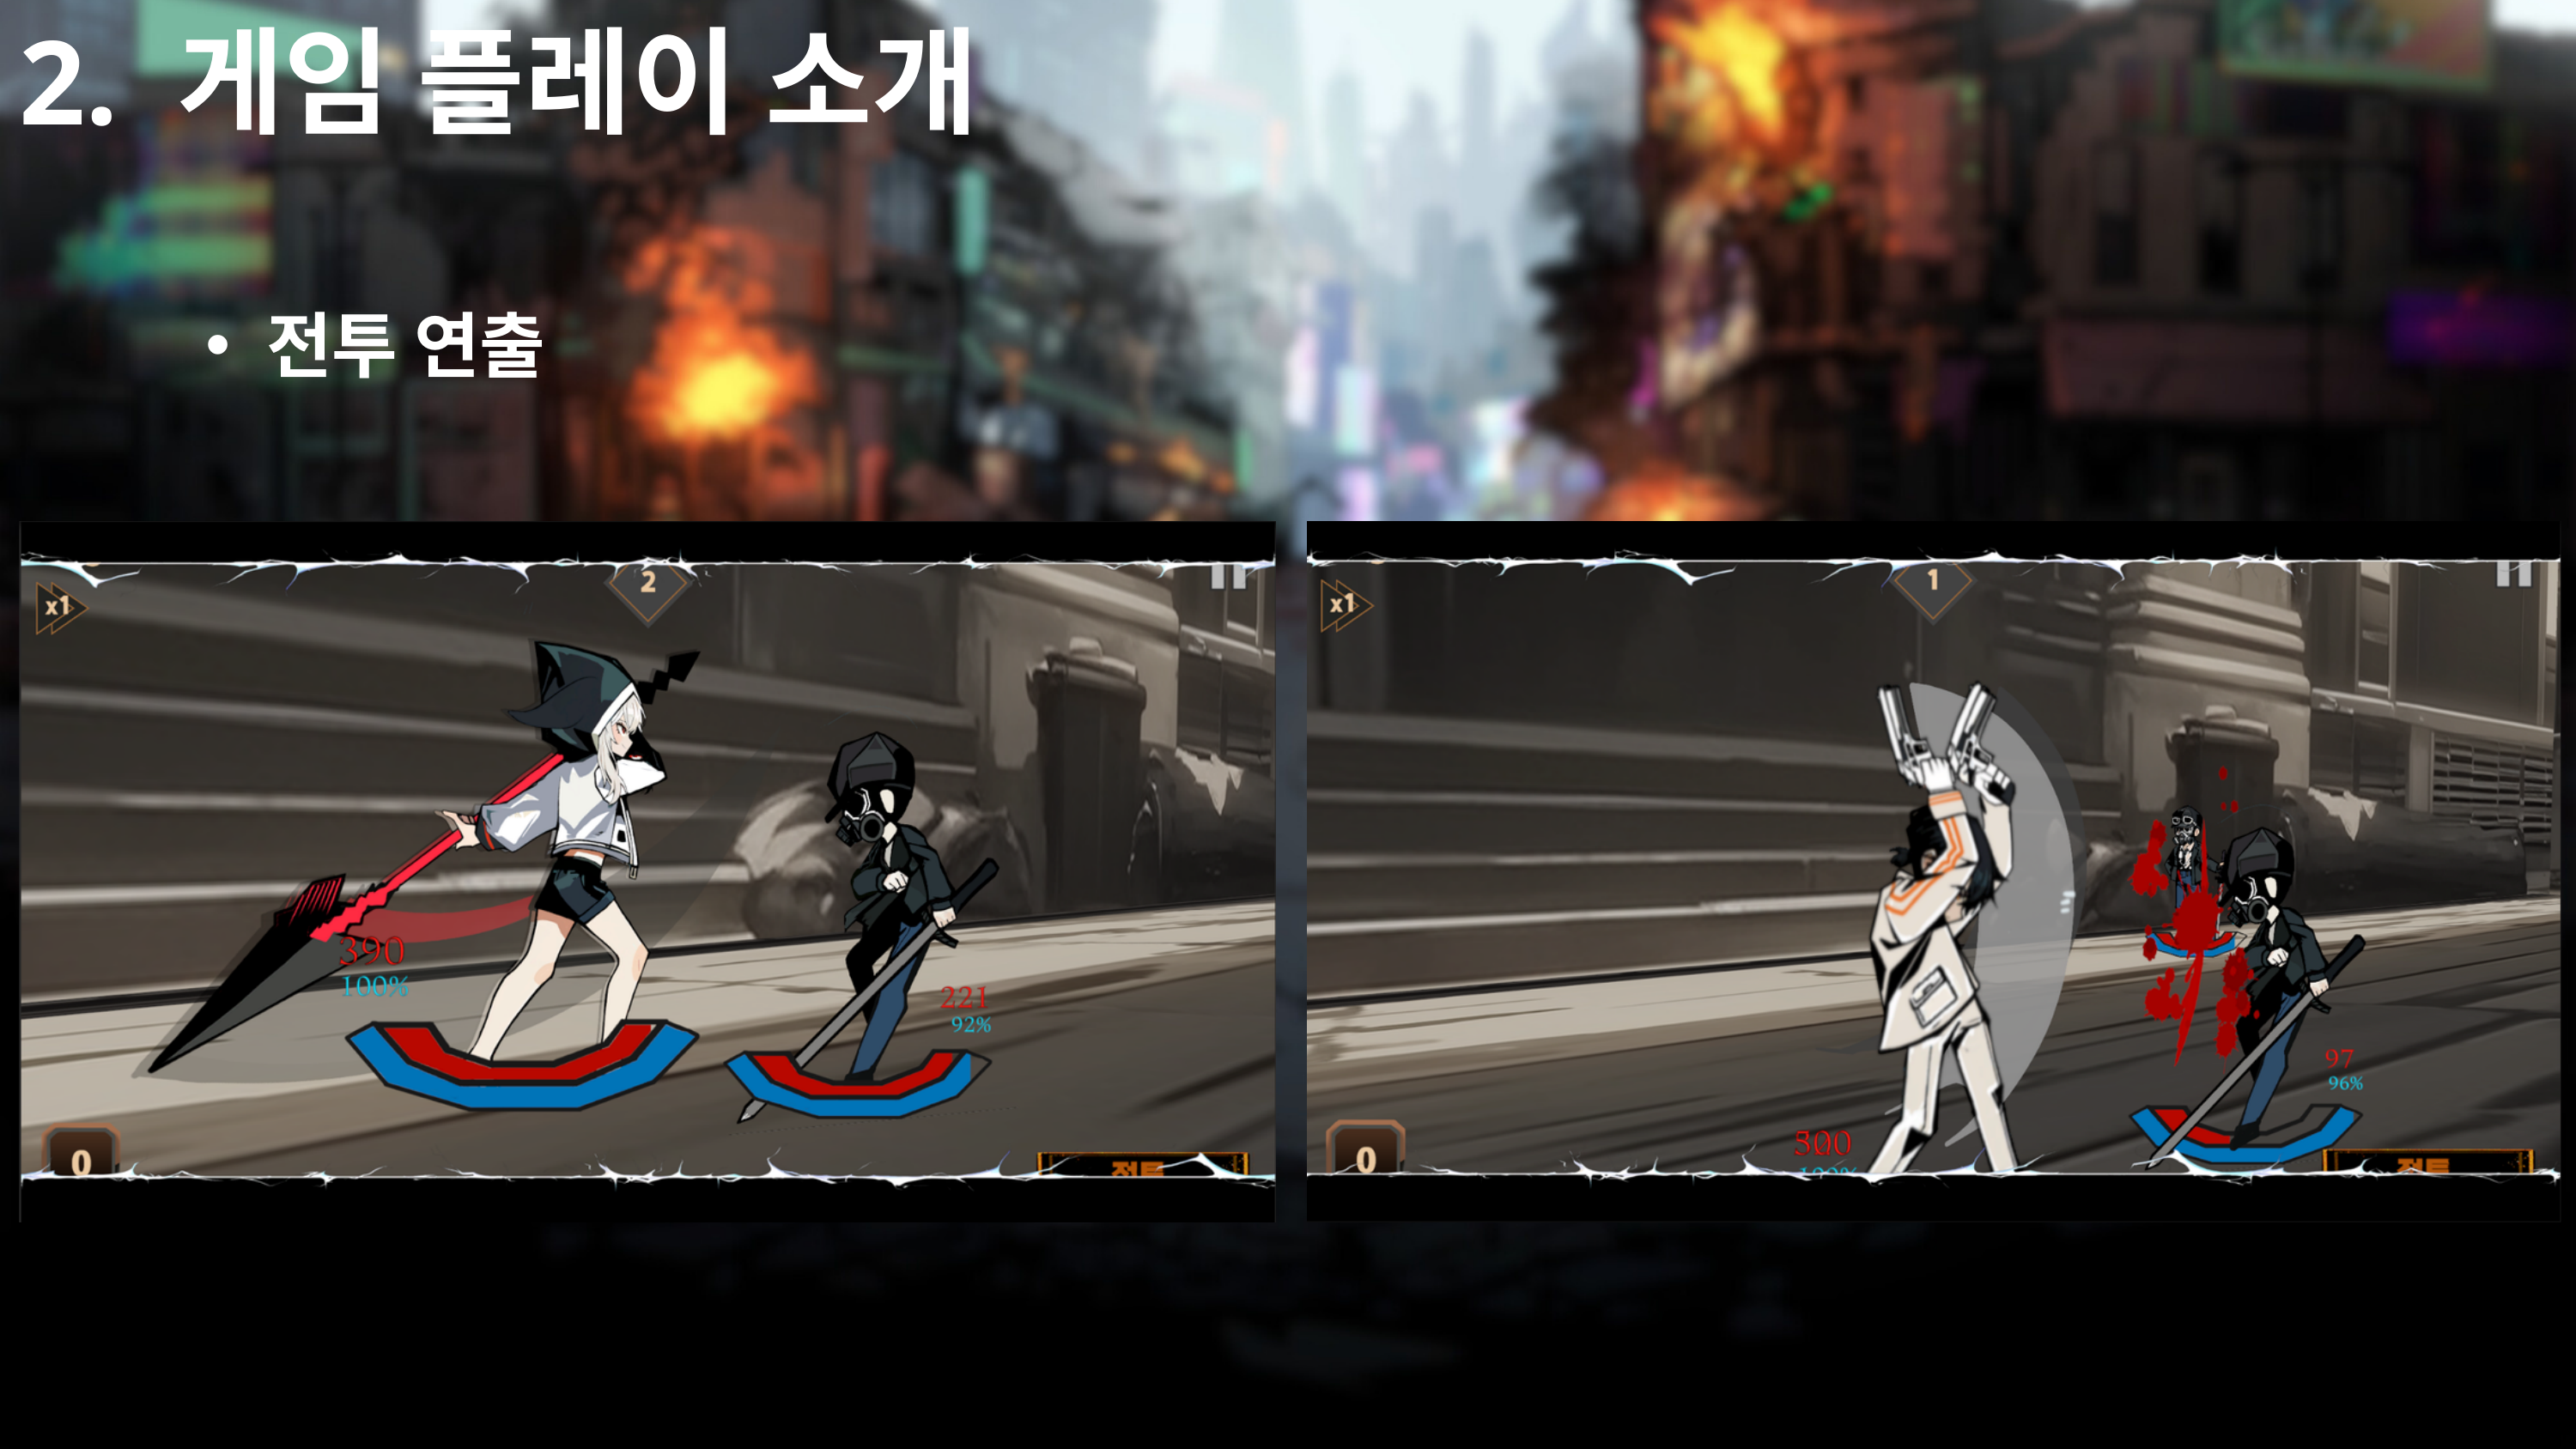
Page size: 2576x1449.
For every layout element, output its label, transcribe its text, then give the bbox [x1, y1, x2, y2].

text_box [1307, 521, 2561, 1222]
text_box 2. 게임 플레이 소개 [19, 0, 1079, 149]
text_box [0, 0, 2576, 1449]
text_box [19, 521, 1277, 1222]
text_box 전투 연출 [144, 258, 2576, 494]
